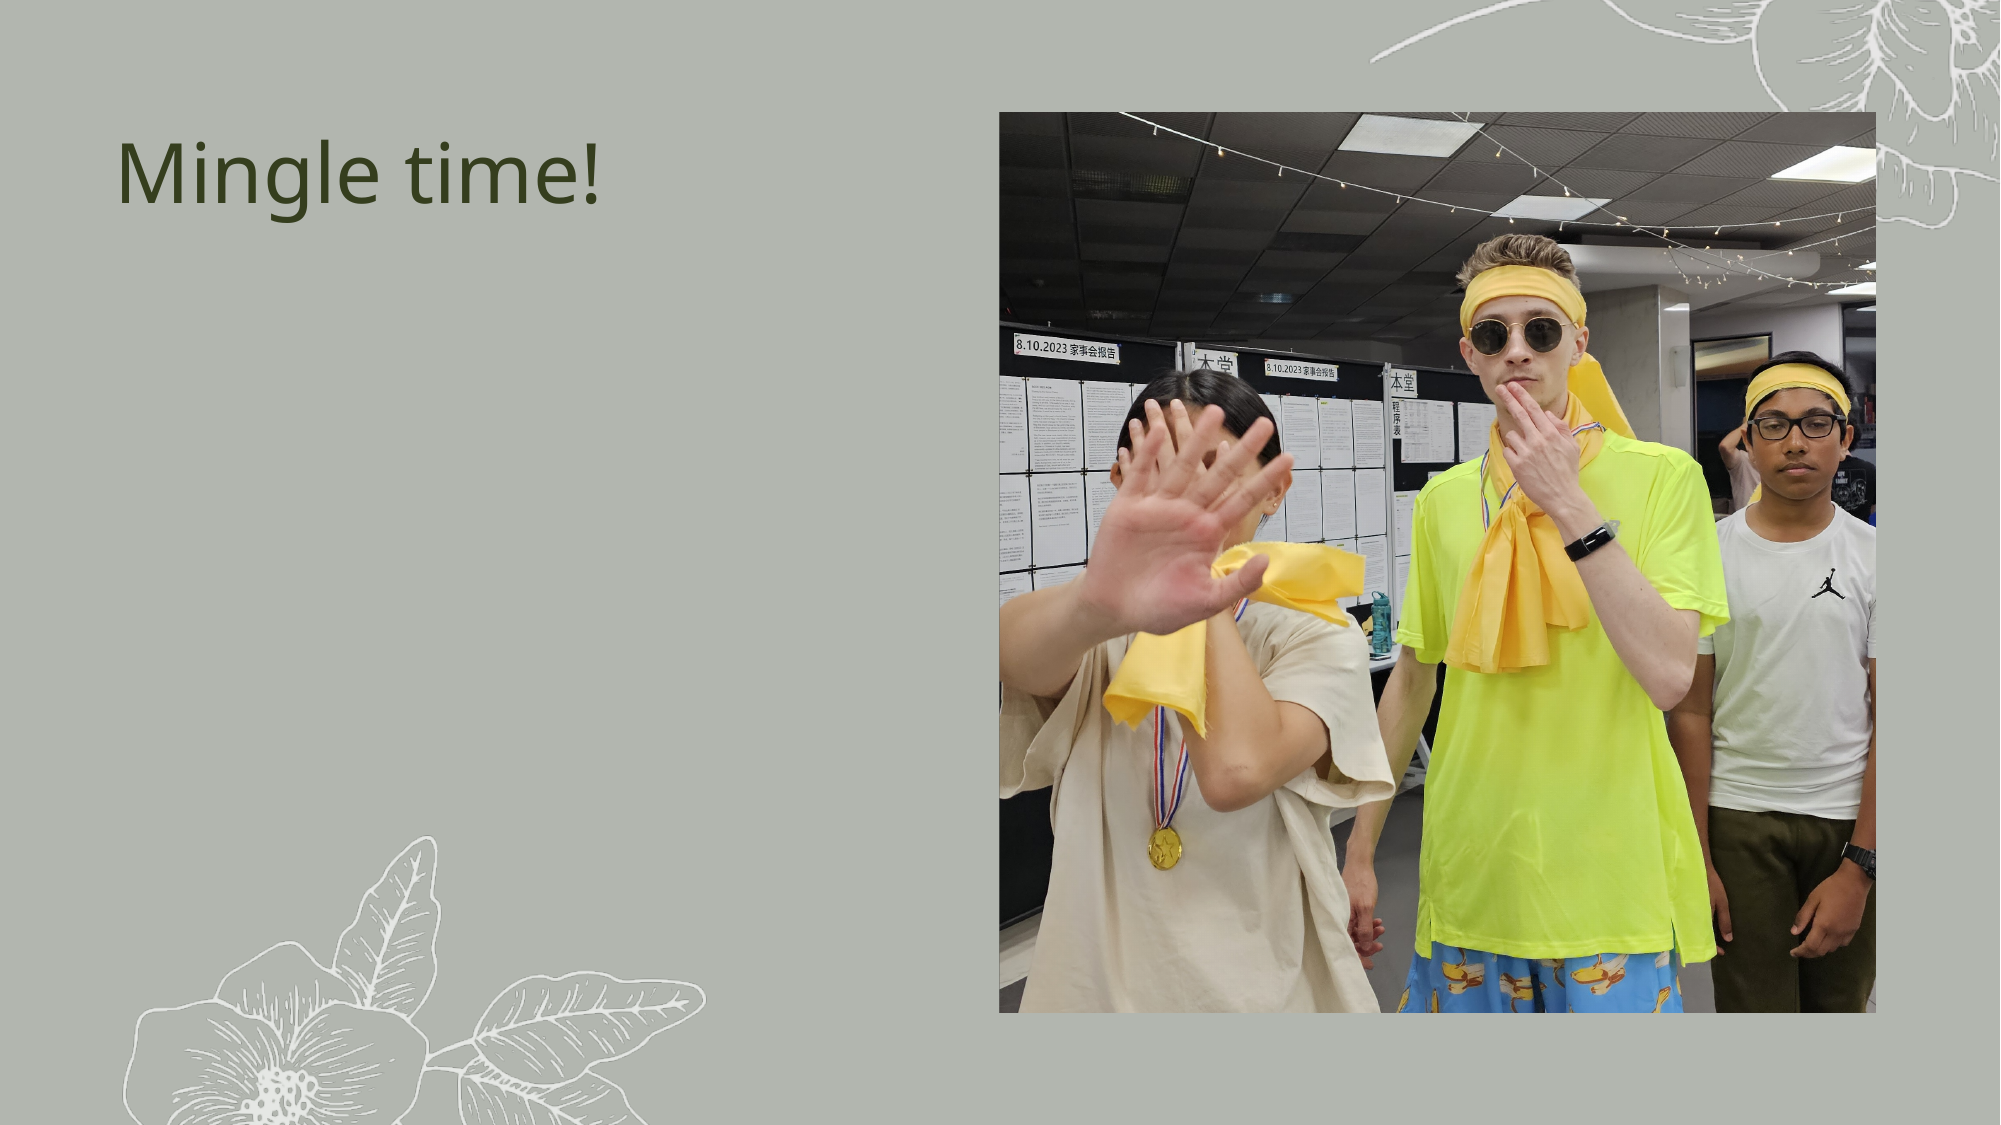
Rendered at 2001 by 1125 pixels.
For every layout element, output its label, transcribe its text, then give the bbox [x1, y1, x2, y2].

picture [98, 811, 731, 1125]
picture [987, 0, 2001, 1013]
text_box Mingle time! [99, 112, 900, 228]
